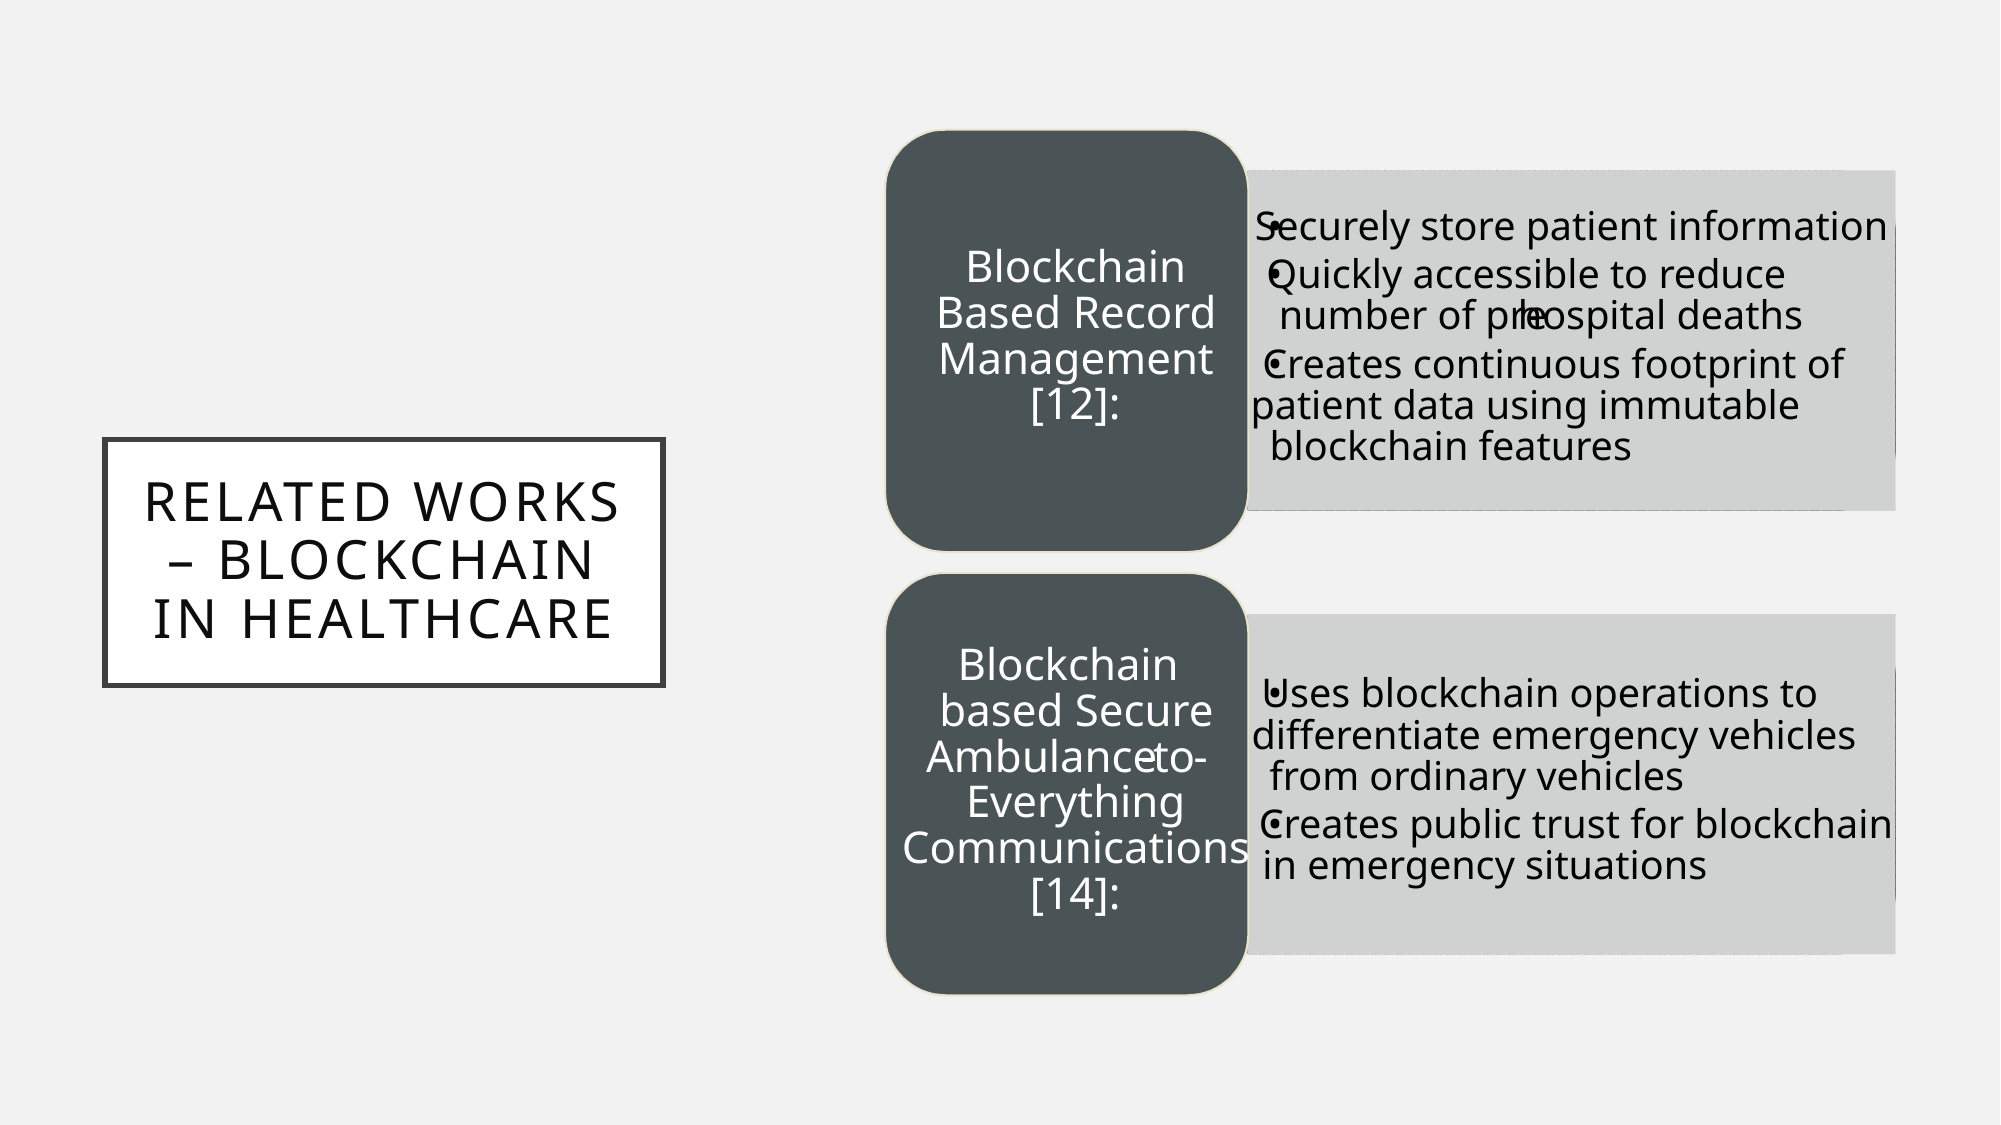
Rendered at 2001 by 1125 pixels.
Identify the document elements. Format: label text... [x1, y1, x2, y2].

text_box patient data using immutable [1250, 379, 1812, 428]
text_box [1247, 170, 1896, 511]
text_box differentiate emergency vehicles [1251, 709, 1868, 758]
text_box from ordinary vehicles [1269, 750, 1685, 799]
text_box Blockchain [1155, 636, 1179, 682]
title Related works – Blockchain in Healthcare [102, 437, 666, 688]
text_box Creates continuous footprint of [1262, 338, 1855, 387]
text_box Based Record [935, 284, 1229, 338]
text_box Uses blockchain operations to [1261, 668, 1829, 709]
text_box Blockchain [965, 239, 1198, 284]
text_box to [1153, 728, 1193, 773]
text_box Everything [965, 773, 1197, 819]
text_box based Secure [939, 682, 1226, 736]
text_box Blockchain [957, 636, 1154, 682]
text_box [1247, 614, 1896, 819]
text_box in emergency situations [1262, 840, 1708, 888]
text_box Quickly accessible to reduce [1266, 248, 1797, 297]
text_box [884, 128, 1896, 997]
text_box - [1193, 728, 1208, 781]
text_box blockchain features [1269, 421, 1633, 469]
text_box Creates public trust for blockchain [1258, 799, 1904, 847]
text_box Securely store patient information [1254, 200, 1900, 249]
text_box - [1140, 728, 1153, 773]
text_box [885, 129, 1249, 553]
text_box Ambulance [926, 728, 1140, 781]
text_box Communications [901, 819, 1262, 873]
text_box hospital deaths [1518, 290, 1804, 338]
text_box [14]: [1030, 865, 1122, 919]
text_box Management [937, 330, 1226, 384]
text_box [1247, 847, 1896, 955]
text_box [885, 572, 1249, 996]
text_box number of pre [1278, 290, 1518, 338]
text_box [12]: [1030, 376, 1122, 429]
